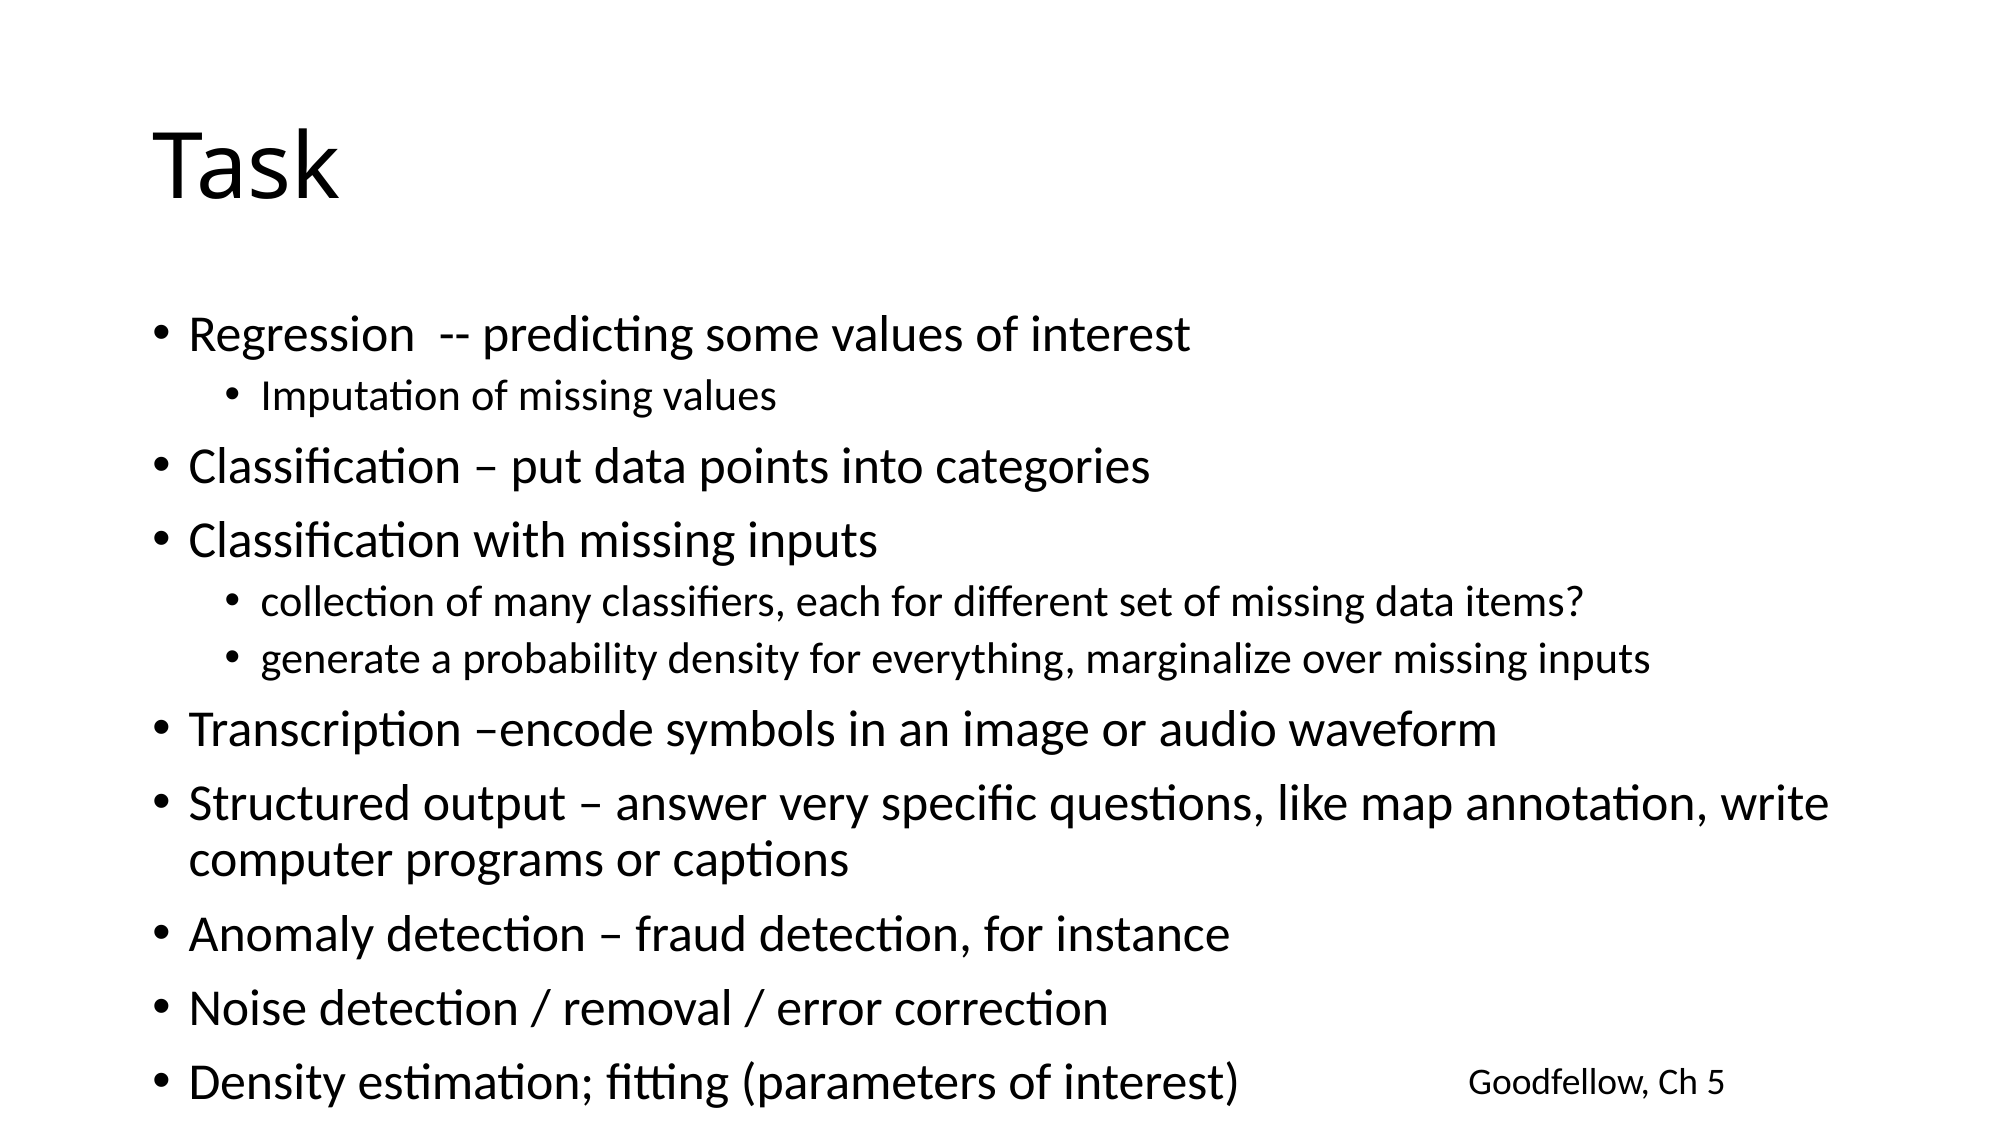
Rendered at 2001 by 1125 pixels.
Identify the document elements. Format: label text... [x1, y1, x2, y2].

title Task [137, 59, 1863, 278]
list Regression -- predicting some values of interest Imputation of missing values Classification – put data points into categories Classification with missing inputs collection of many classifiers, each for different set of missing data items? generate a probability density for everything, marginalize over missing inputs Transcription –encode symbols in an image or audio waveform Structured output – answer very specific questions, like map annotation, write computer programs or captions Anomaly detection – fraud detection, for instance Noise detection / removal / error correction Density estimation; fitting (parameters of interest) [137, 299, 1863, 1125]
text_box Goodfellow, Ch 5 [1453, 1050, 1741, 1110]
